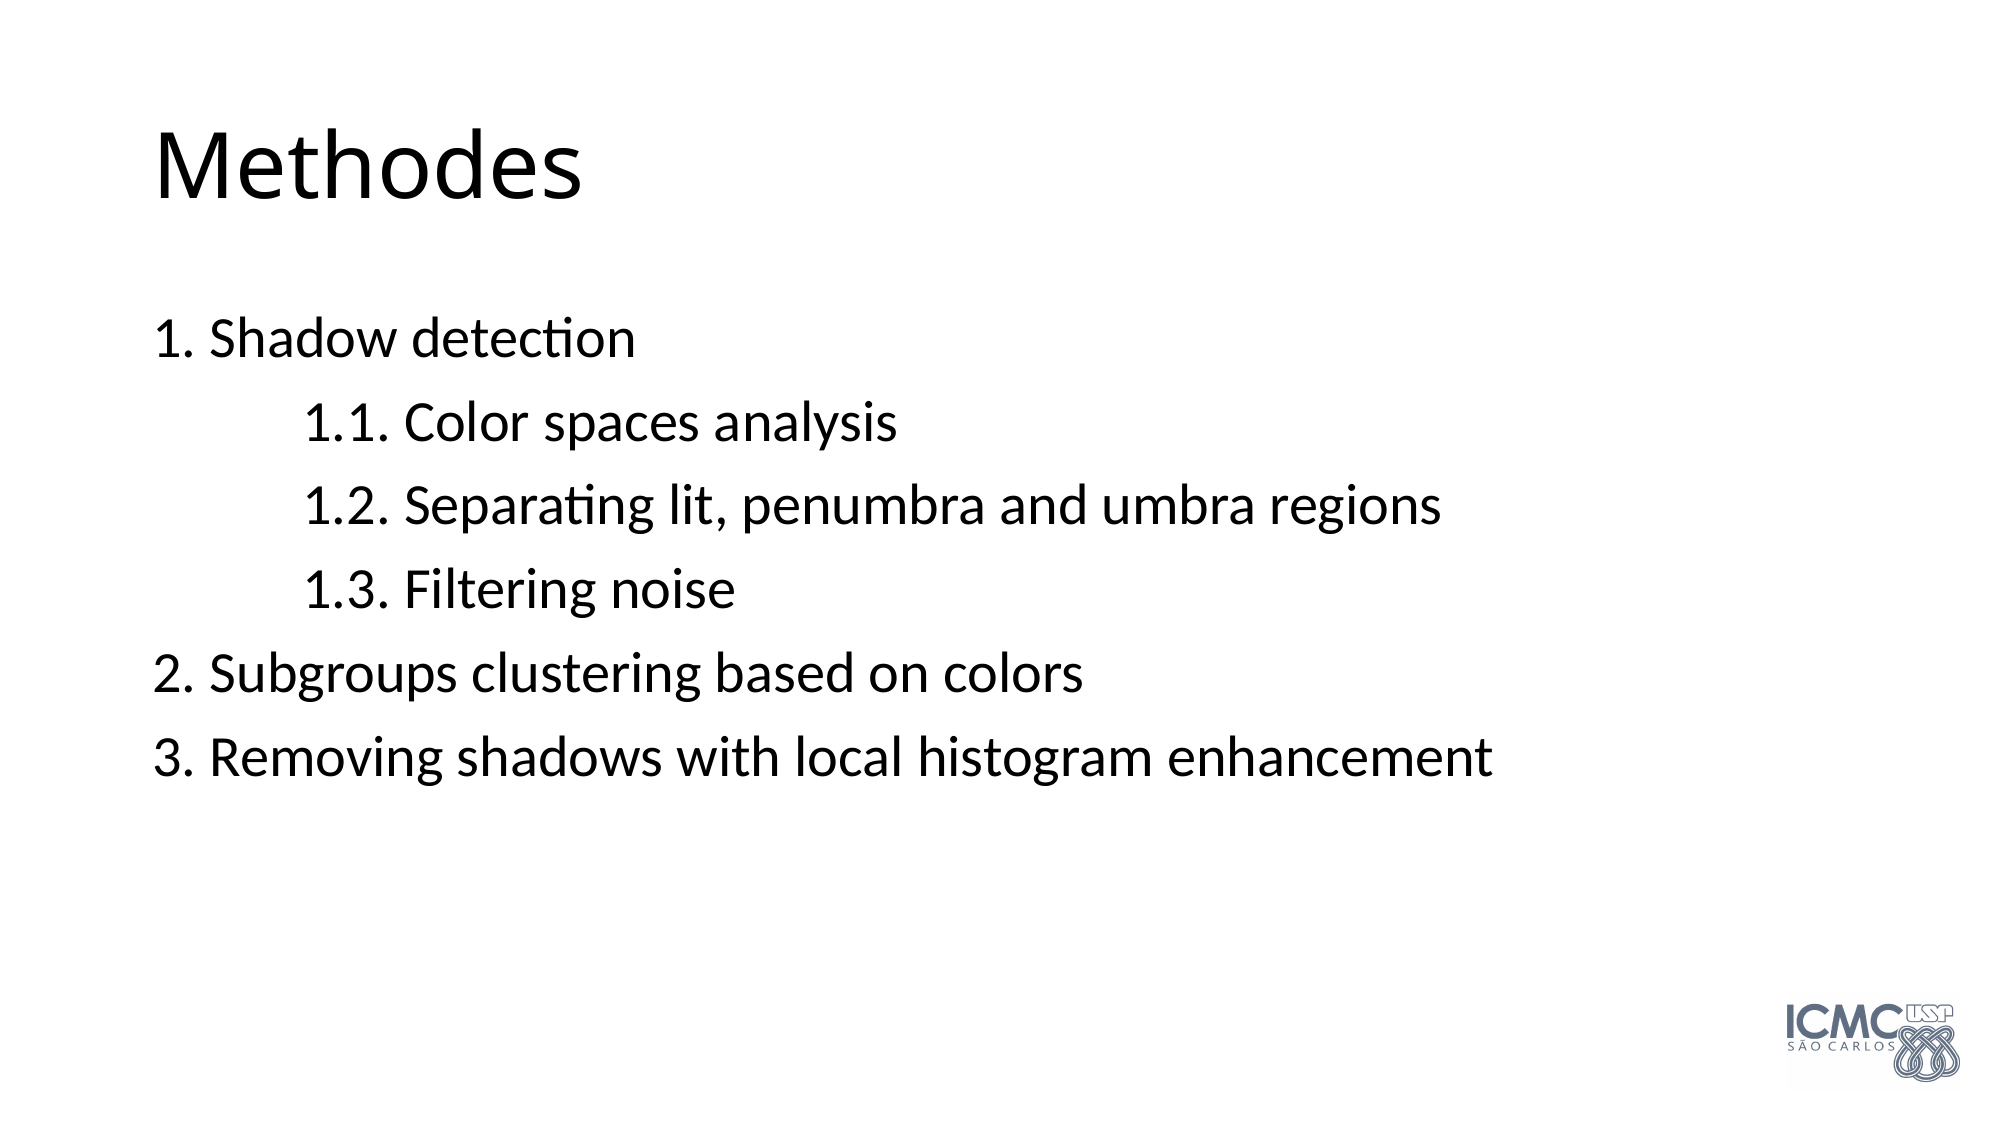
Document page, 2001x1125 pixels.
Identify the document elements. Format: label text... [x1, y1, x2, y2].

list 1. Shadow detection 1.1. Color spaces analysis 1.2. Separating lit, penumbra and umbra regions 1.3. Filtering noise 2. Subgroups clustering based on colors 3. Removing shadows with local histogram enhancement [137, 299, 1863, 1014]
title Methodes [137, 59, 1863, 278]
picture [1787, 994, 1960, 1091]
